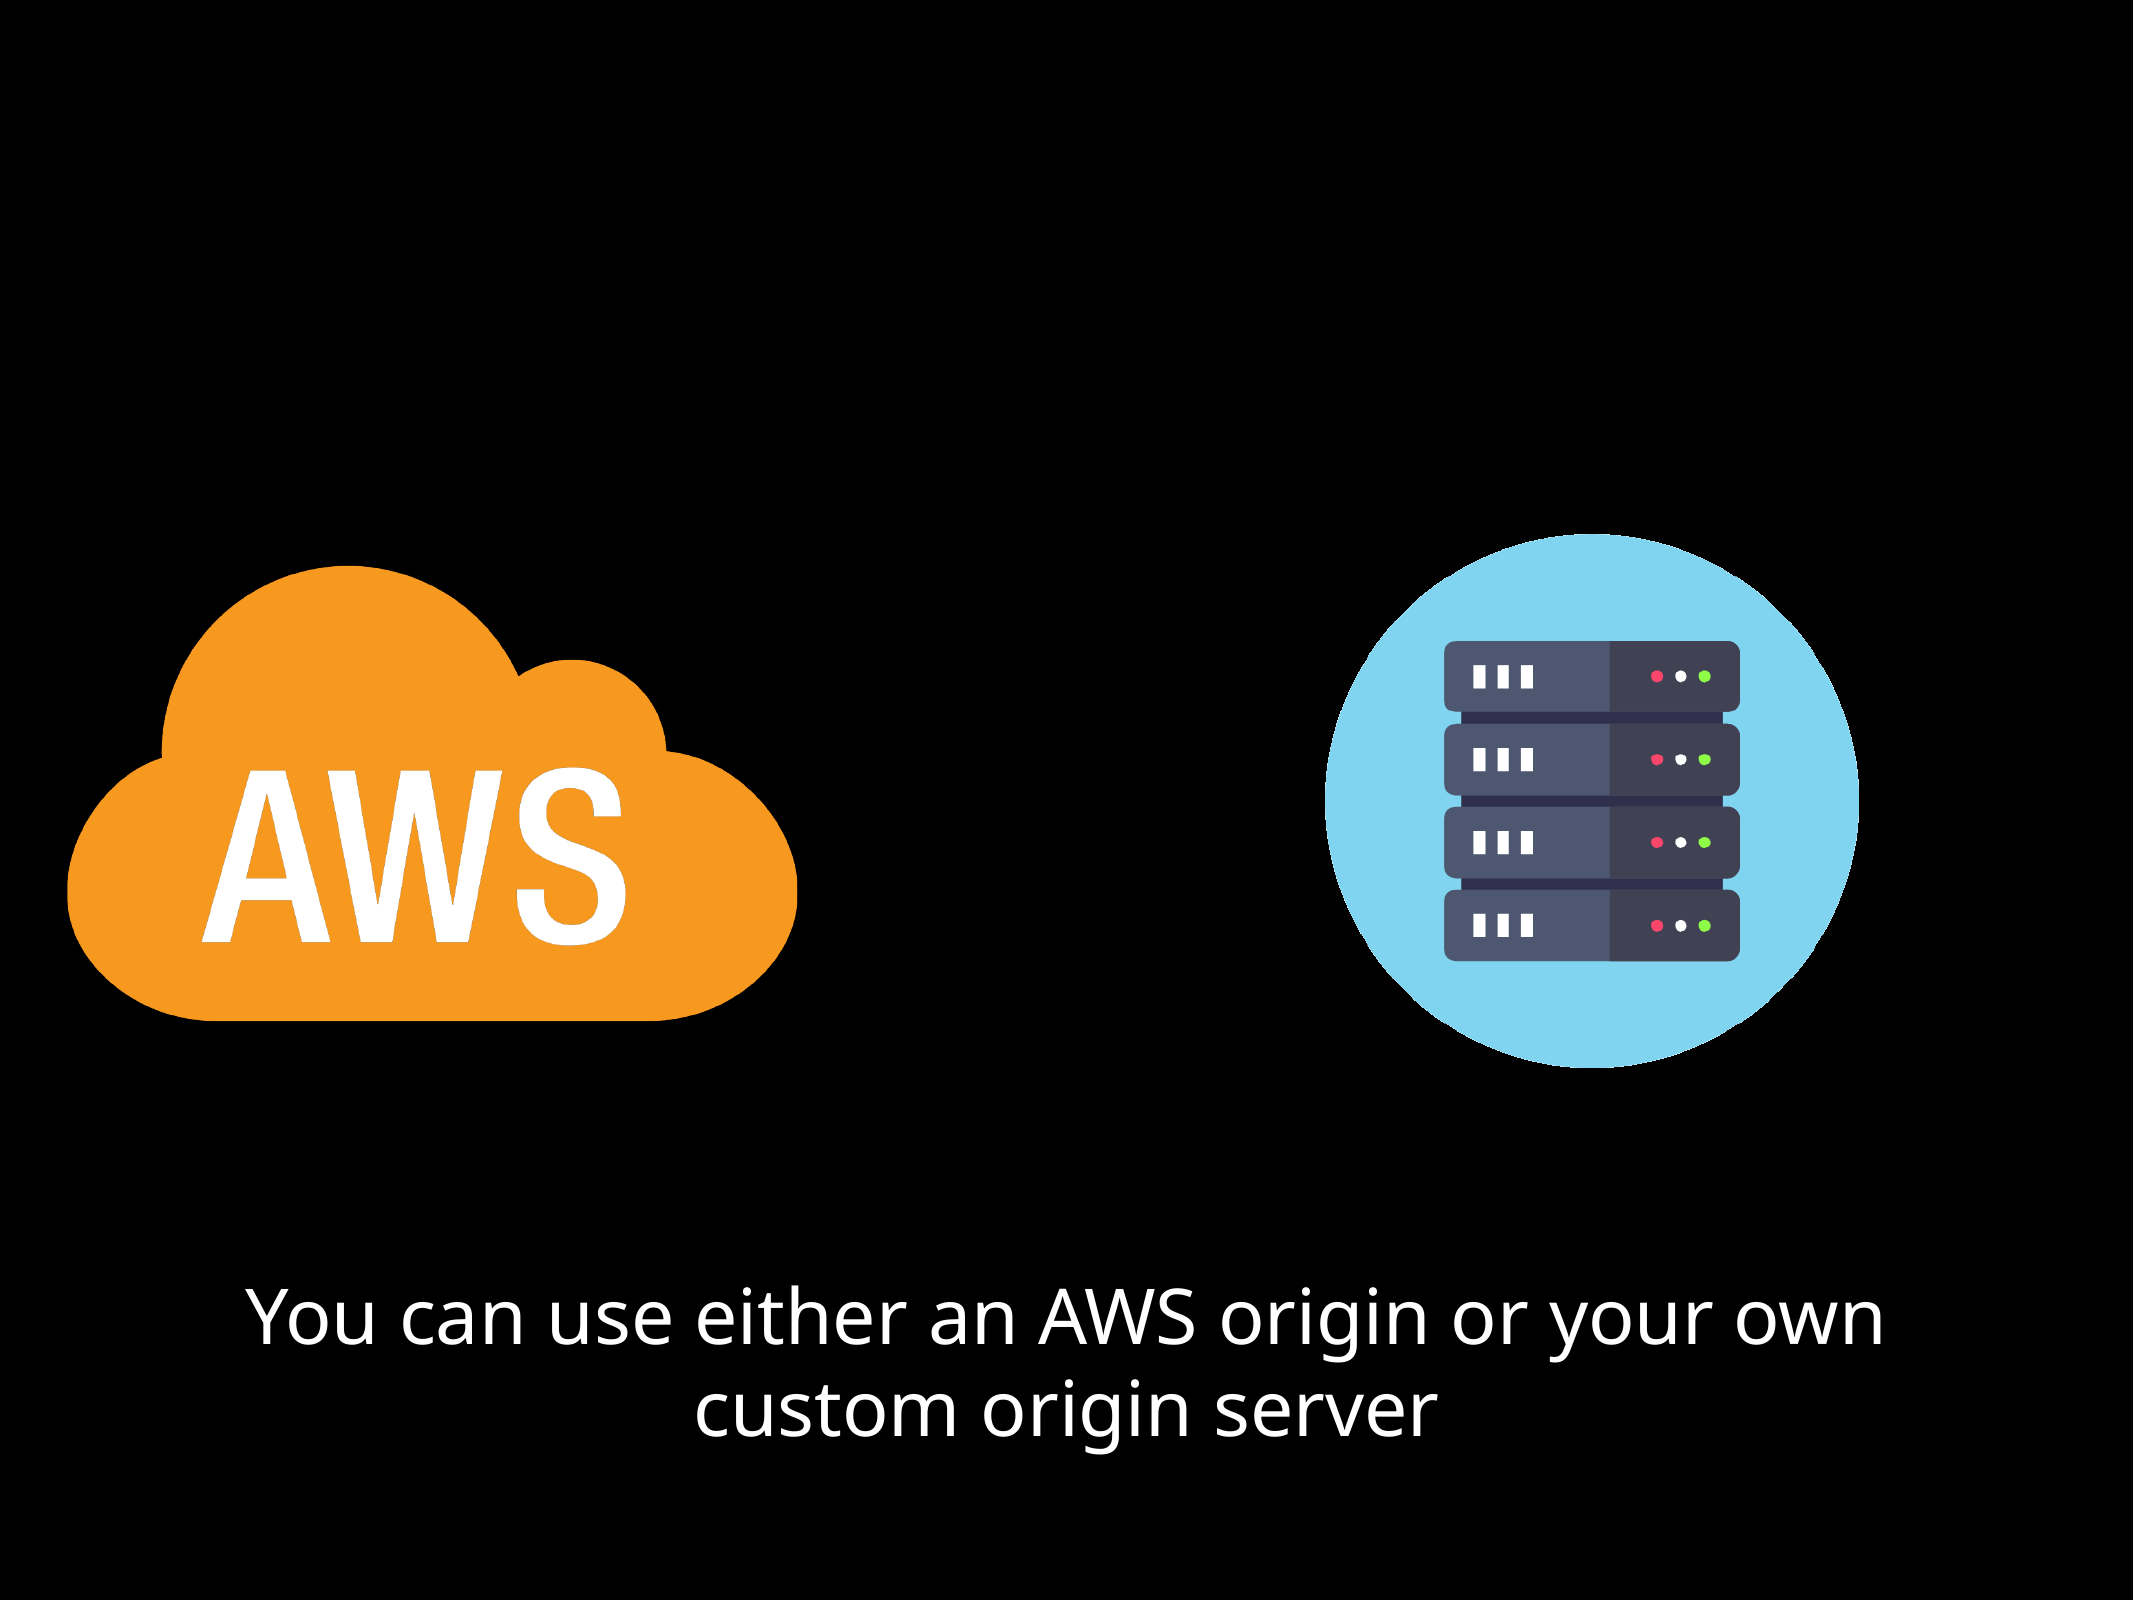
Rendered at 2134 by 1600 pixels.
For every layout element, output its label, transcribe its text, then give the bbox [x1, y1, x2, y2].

text_box You can use either an AWS origin or your own custom origin server [208, 918, 1925, 1461]
picture [9, 487, 852, 1113]
picture [1278, 487, 1904, 1113]
